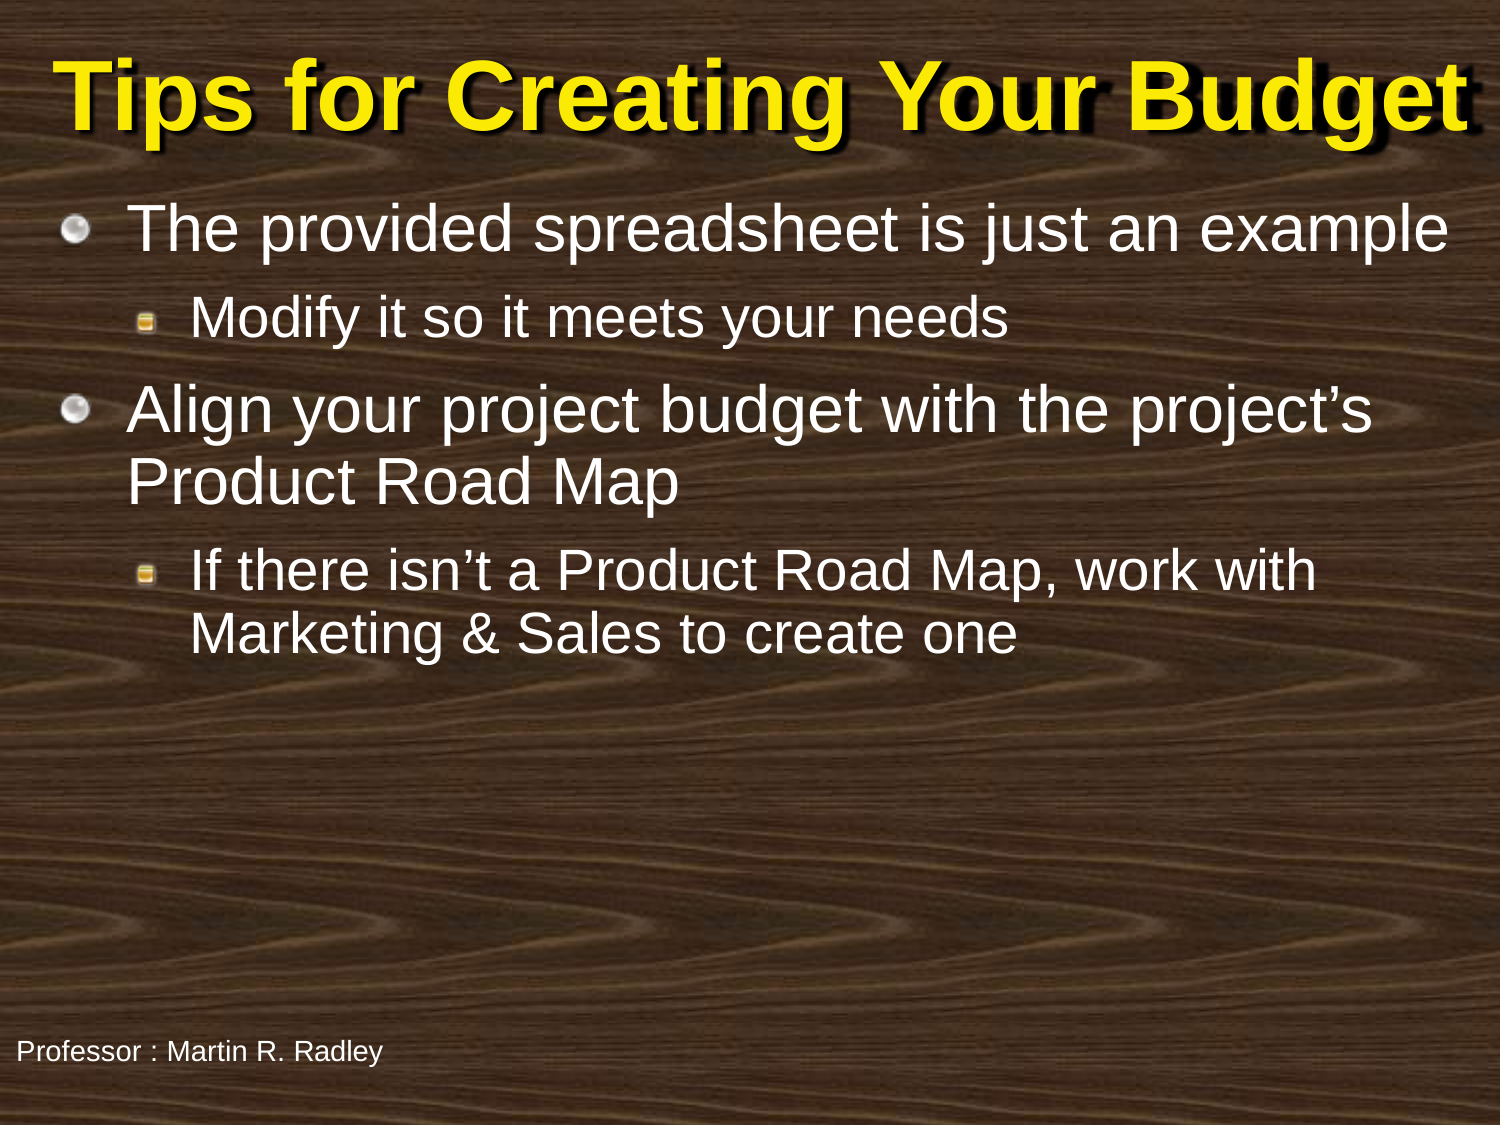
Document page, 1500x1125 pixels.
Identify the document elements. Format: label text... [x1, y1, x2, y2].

slide_number Professor : Martin R. Radley [14, 1032, 385, 1125]
text_box The provided spreadsheet is just an example Modify it so it meets your needs Align your project budget with the project’s Product Road Map If there isn’t a Product Road Map, work with Marketing & Sales to create one [123, 230, 1454, 666]
picture [0, 0, 1500, 1125]
